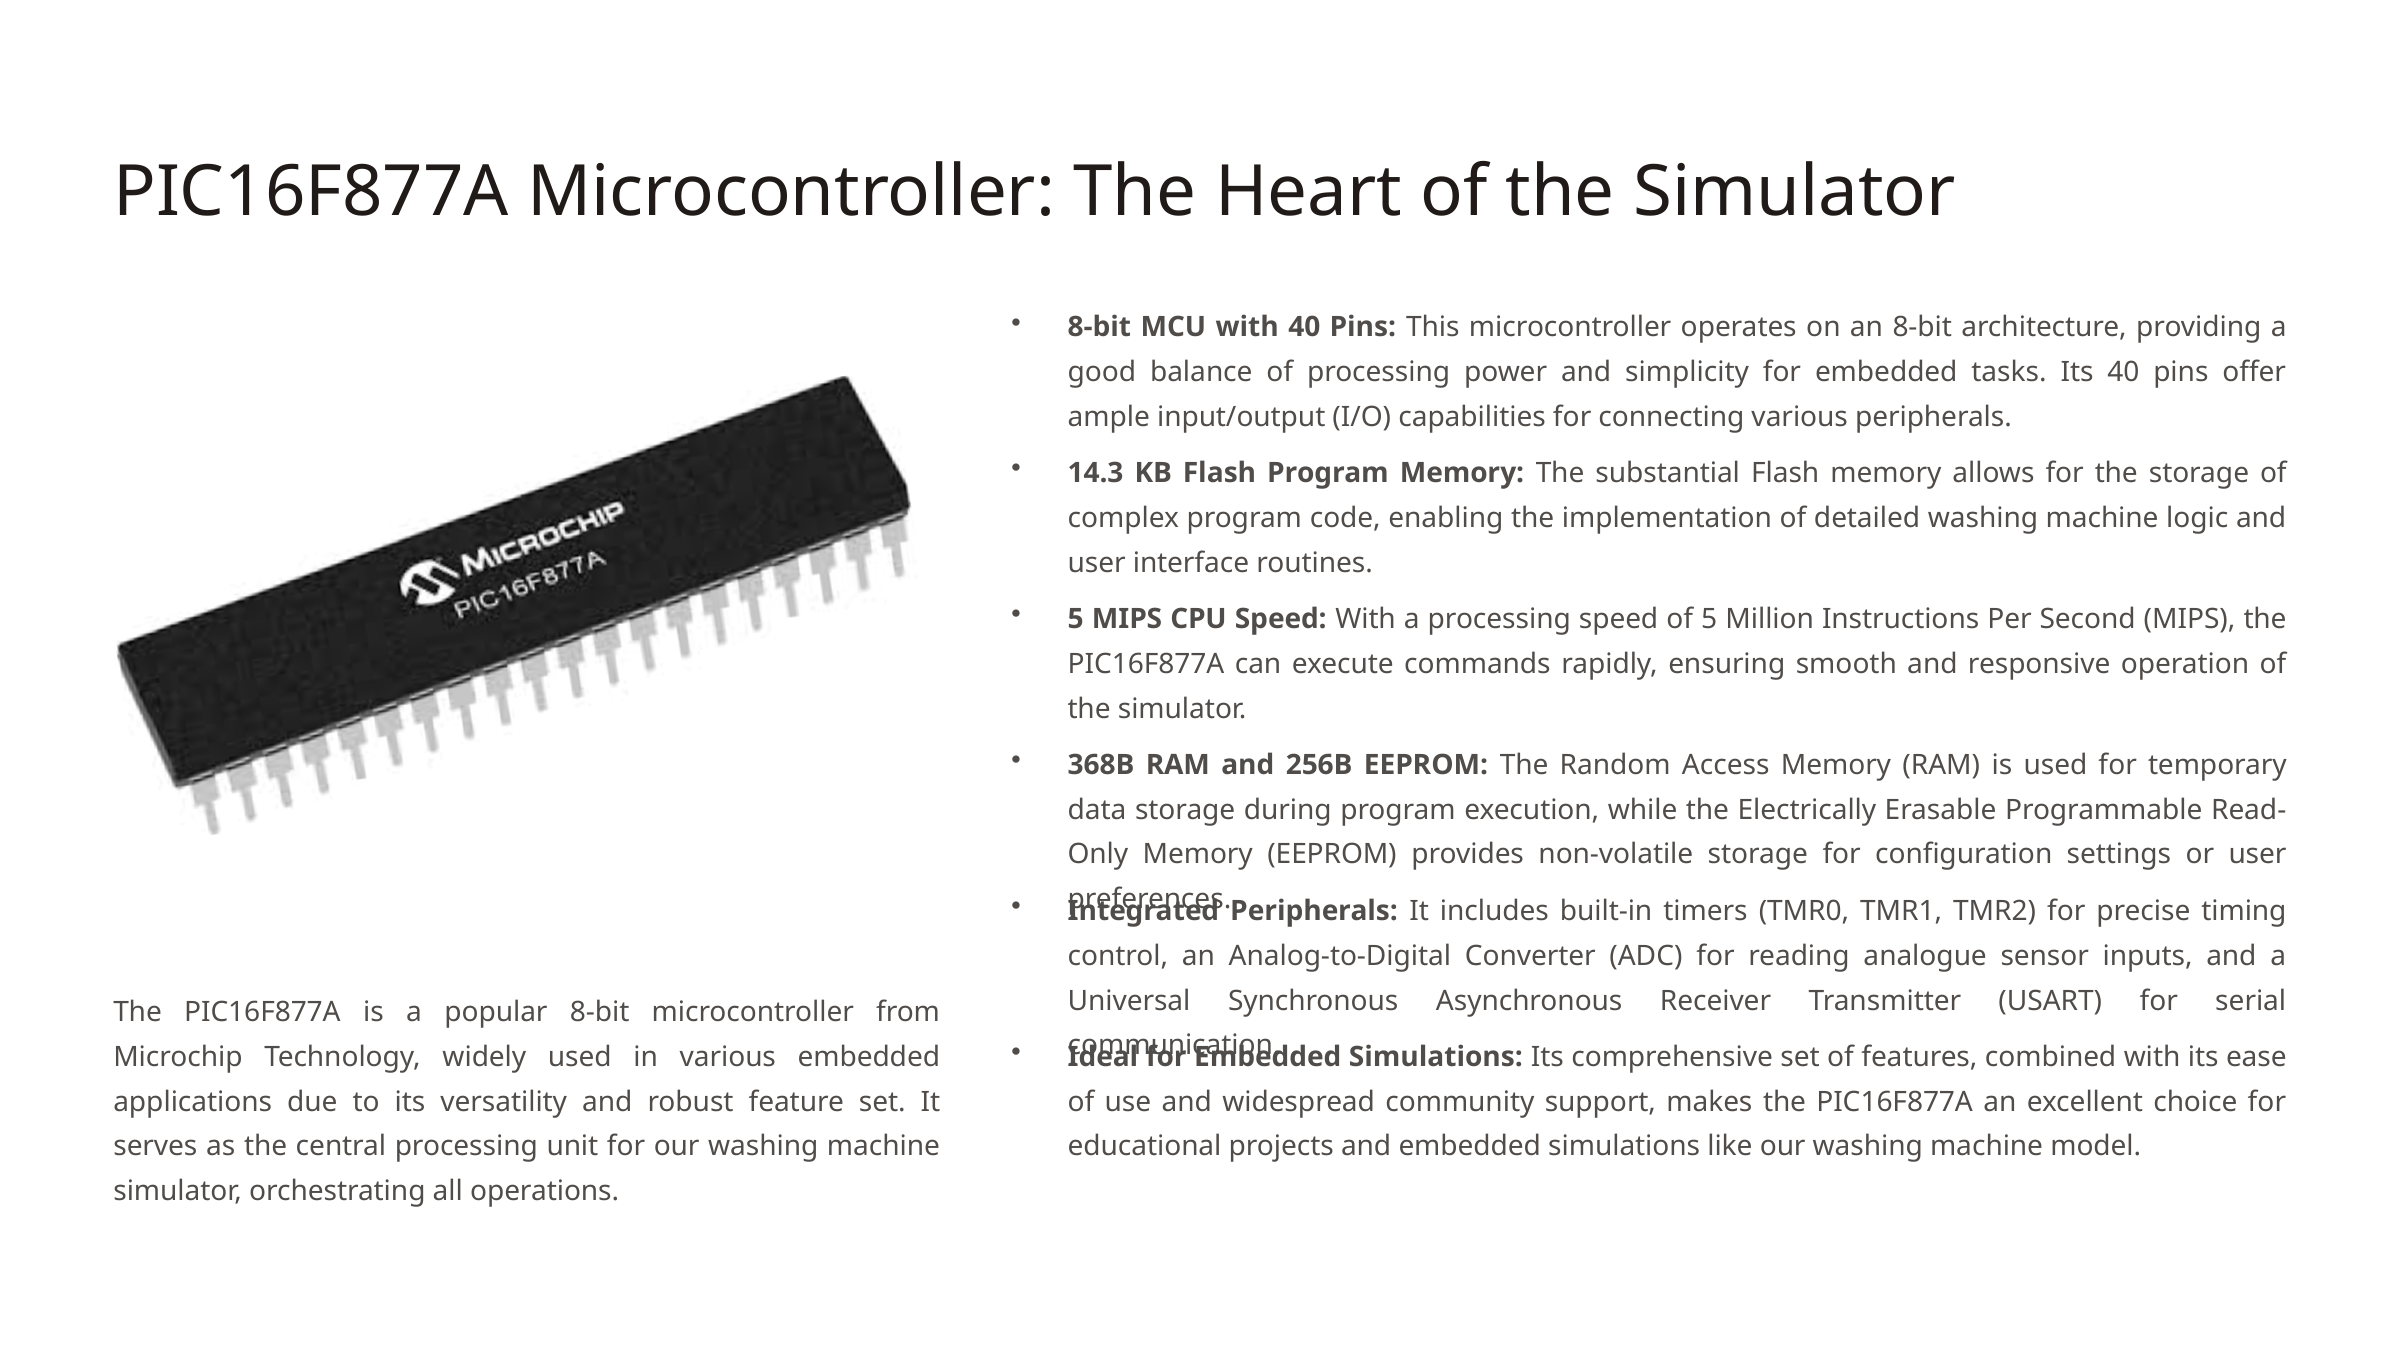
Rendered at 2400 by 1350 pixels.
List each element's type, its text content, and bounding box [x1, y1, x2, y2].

text_box 368B RAM and 256B EEPROM: The Random Access Memory (RAM) is used for temporary data storage during program execution, while the Electrically Erasable Programmable Read-Only Memory (EEPROM) provides non-volatile storage for configuration settings or user preferences. [1011, 735, 2288, 872]
text_box The PIC16F877A is a popular 8-bit microcontroller from Microchip Technology, widely used in various embedded applications due to its versatility and robust feature set. It serves as the central processing unit for our washing machine simulator, orchestrating all operations. [113, 982, 942, 1209]
text_box PIC16F877A Microcontroller: The Heart of the Simulator [113, 140, 2059, 230]
text_box Ideal for Embedded Simulations: Its comprehensive set of features, combined with its ease of use and widespread community support, makes the PIC16F877A an excellent choice for educational projects and embedded simulations like our washing machine model. [1011, 1027, 2288, 1164]
picture [93, 370, 943, 844]
text_box Integrated Peripherals: It includes built-in timers (TMR0, TMR1, TMR2) for precise timing control, an Analog-to-Digital Converter (ADC) for reading analogue sensor inputs, and a Universal Synchronous Asynchronous Receiver Transmitter (USART) for serial communication. [1011, 881, 2288, 1018]
text_box 14.3 KB Flash Program Memory: The substantial Flash memory allows for the storage of complex program code, enabling the implementation of detailed washing machine logic and user interface routines. [1011, 443, 2288, 580]
text_box 5 MIPS CPU Speed: With a processing speed of 5 Million Instructions Per Second (MIPS), the PIC16F877A can execute commands rapidly, ensuring smooth and responsive operation of the simulator. [1011, 589, 2288, 726]
text_box 8-bit MCU with 40 Pins: This microcontroller operates on an 8-bit architecture, providing a good balance of processing power and simplicity for embedded tasks. Its 40 pins offer ample input/output (I/O) capabilities for connecting various peripherals. [1011, 297, 2288, 434]
